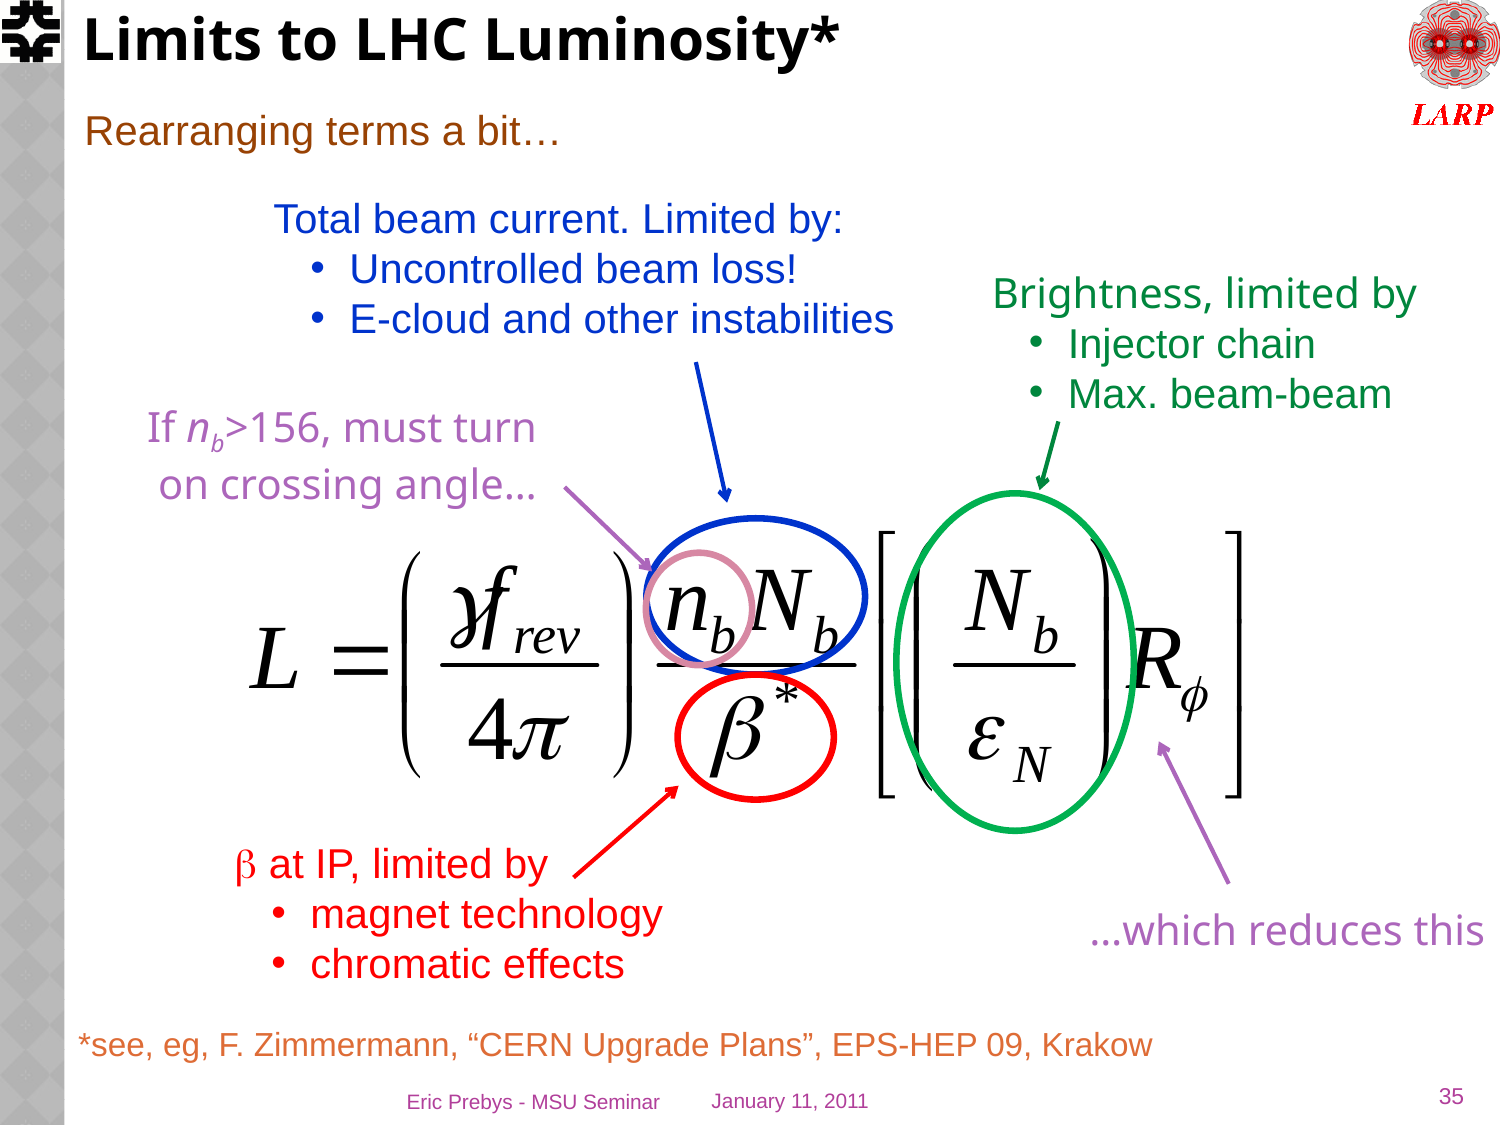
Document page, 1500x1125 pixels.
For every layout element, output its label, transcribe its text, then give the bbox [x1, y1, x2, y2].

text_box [1014, 445, 1084, 466]
table_cell Gauss [0, 0, 65, 1125]
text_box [564, 486, 653, 572]
title Limits to LHC Luminosity* [75, 0, 1431, 73]
slide_number 35 [1367, 1071, 1465, 1110]
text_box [573, 785, 680, 878]
text_box Brightness, limited by Injector chain Max. beam-beam [977, 258, 1471, 424]
text_box …which reduces this [1025, 896, 1500, 962]
text_box If nb>156, must turn on crossing angle… [77, 393, 552, 515]
picture [1406, 0, 1500, 125]
footer Eric Prebys - MSU Seminar [75, 1075, 675, 1114]
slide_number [696, 1075, 1025, 1114]
text_box Total beam current. Limited by: Uncontrolled beam loss! E-cloud and other instabilities [258, 184, 939, 350]
picture [0, 0, 61, 63]
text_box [640, 416, 783, 449]
text_box [957, 490, 1073, 510]
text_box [232, 511, 1373, 819]
text_box [982, 828, 1048, 835]
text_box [1122, 777, 1266, 848]
text_box b at IP, limited by magnet technology chromatic effects [219, 829, 695, 995]
text_box Rearranging terms a bit… [69, 96, 618, 162]
text_box *see, eg, F. Zimmermann, “CERN Upgrade Plans”, EPS-HEP 09, Krakow [63, 1016, 1470, 1071]
